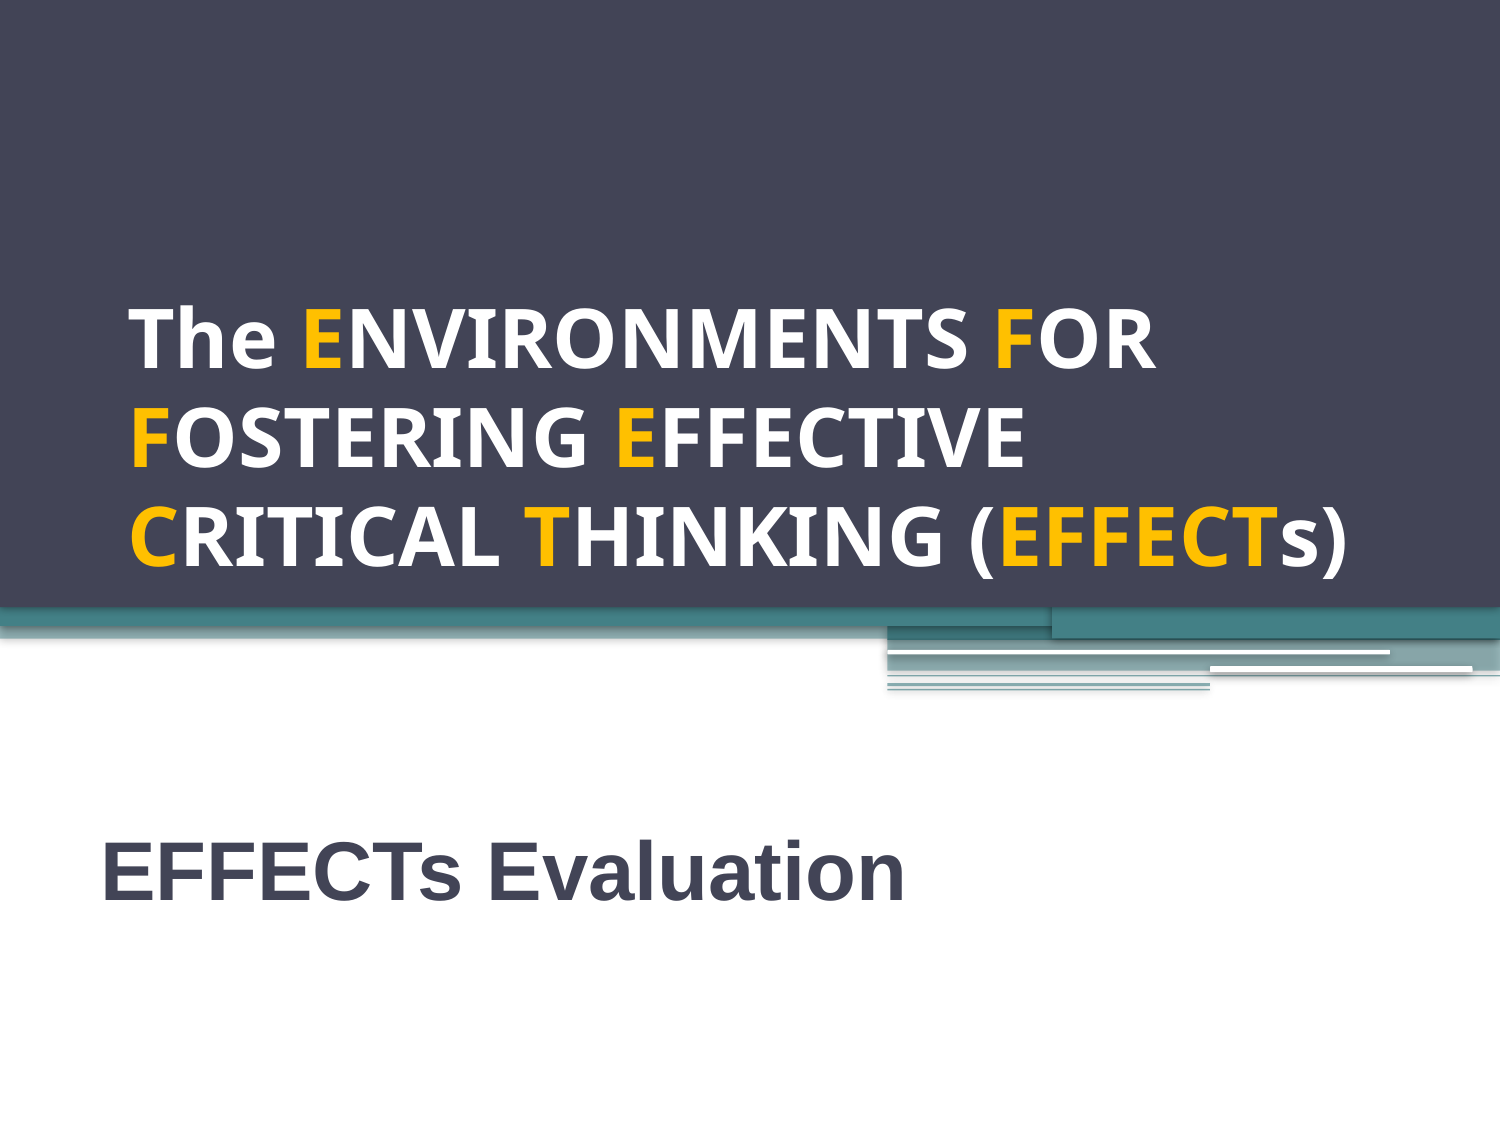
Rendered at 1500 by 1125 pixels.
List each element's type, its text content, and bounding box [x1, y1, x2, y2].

subtitle EFFECTs Evaluation [75, 637, 1425, 986]
title The ENVIRONMENTS FOR FOSTERING EFFECTIVE CRITICAL THINKING (EFFECTs) [112, 212, 1388, 591]
